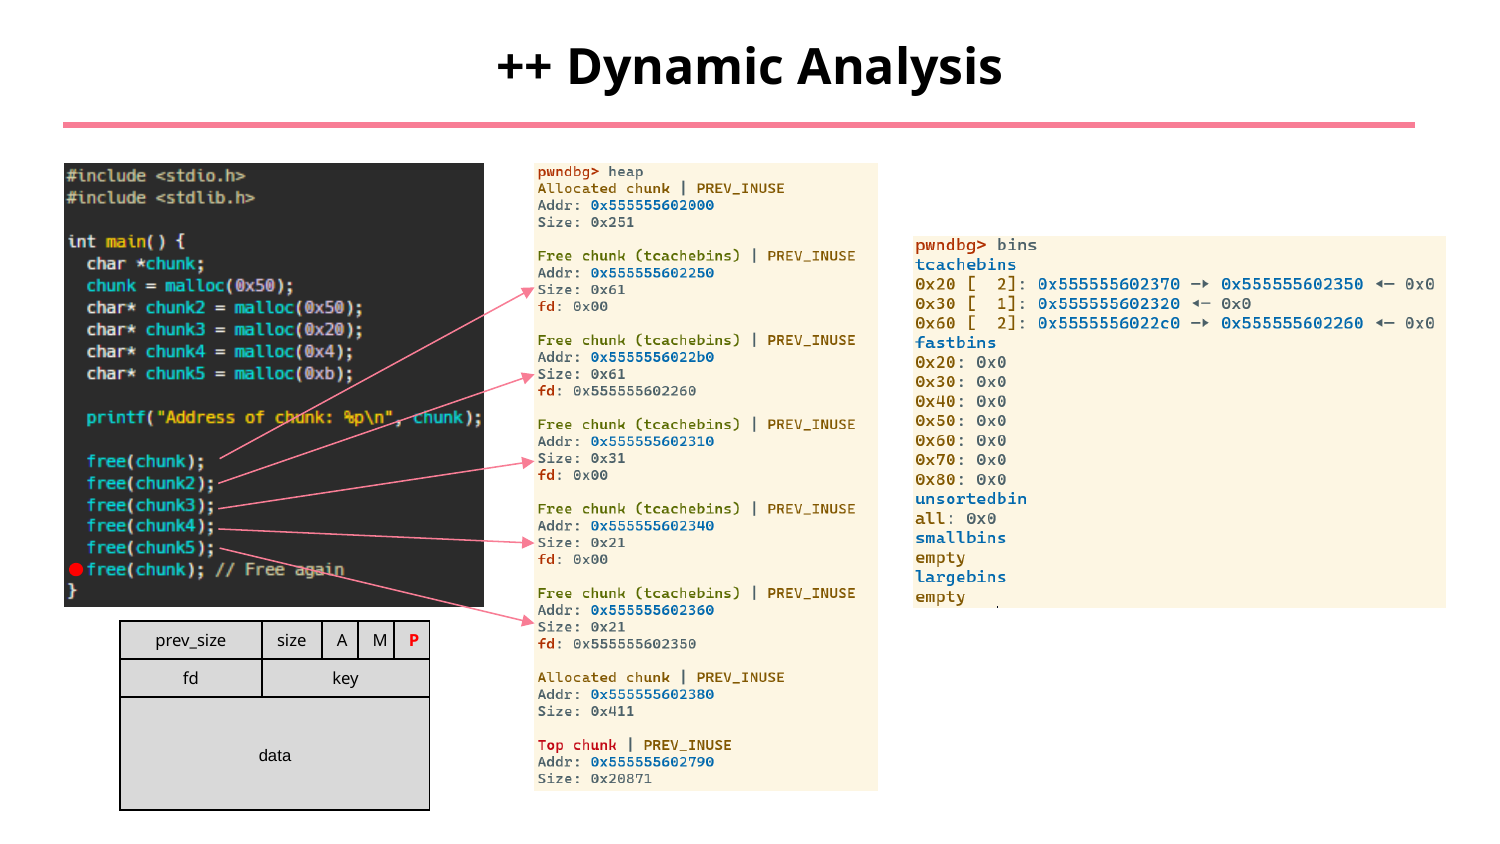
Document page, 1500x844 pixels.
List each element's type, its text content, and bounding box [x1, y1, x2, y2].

picture [912, 236, 1446, 608]
table_cell fd [121, 660, 261, 696]
table_header P [395, 633, 429, 658]
table_header prev_size [121, 622, 261, 658]
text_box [218, 373, 535, 460]
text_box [219, 547, 535, 624]
picture [64, 163, 484, 607]
picture [534, 163, 878, 791]
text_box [218, 460, 535, 509]
table_cell key [263, 660, 429, 696]
table_header A [323, 633, 357, 658]
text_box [219, 287, 535, 373]
table_header size [263, 633, 321, 658]
table_header M [359, 633, 393, 658]
title ++ Dynamic Analysis [74, 19, 1426, 112]
table_cell data [121, 698, 429, 809]
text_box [218, 528, 535, 544]
